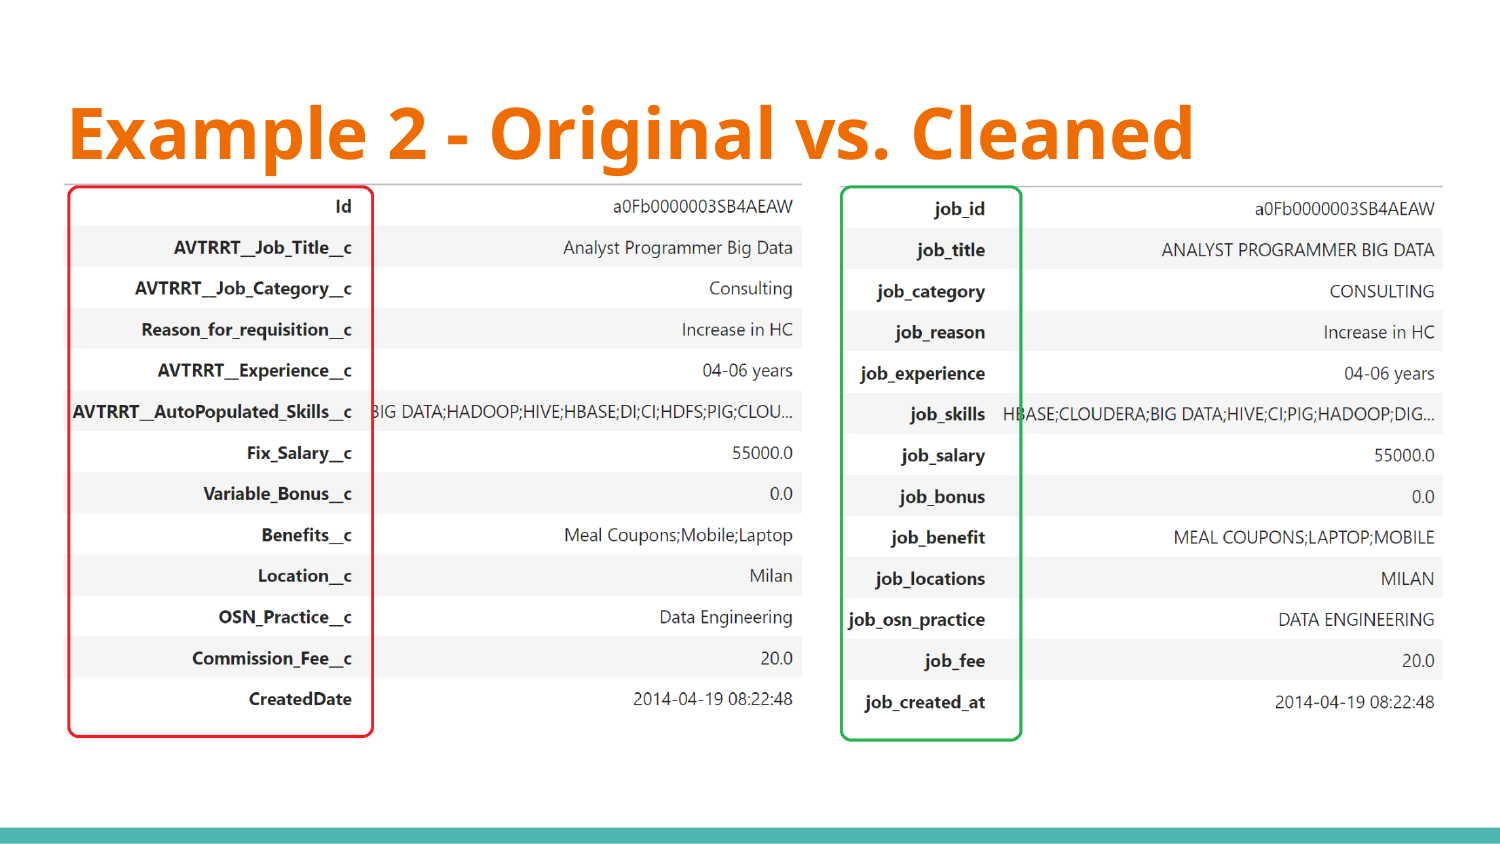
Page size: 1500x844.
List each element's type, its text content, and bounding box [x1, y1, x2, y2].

picture [58, 176, 1450, 747]
title Example 2 - Original vs. Cleaned [51, 72, 1449, 189]
